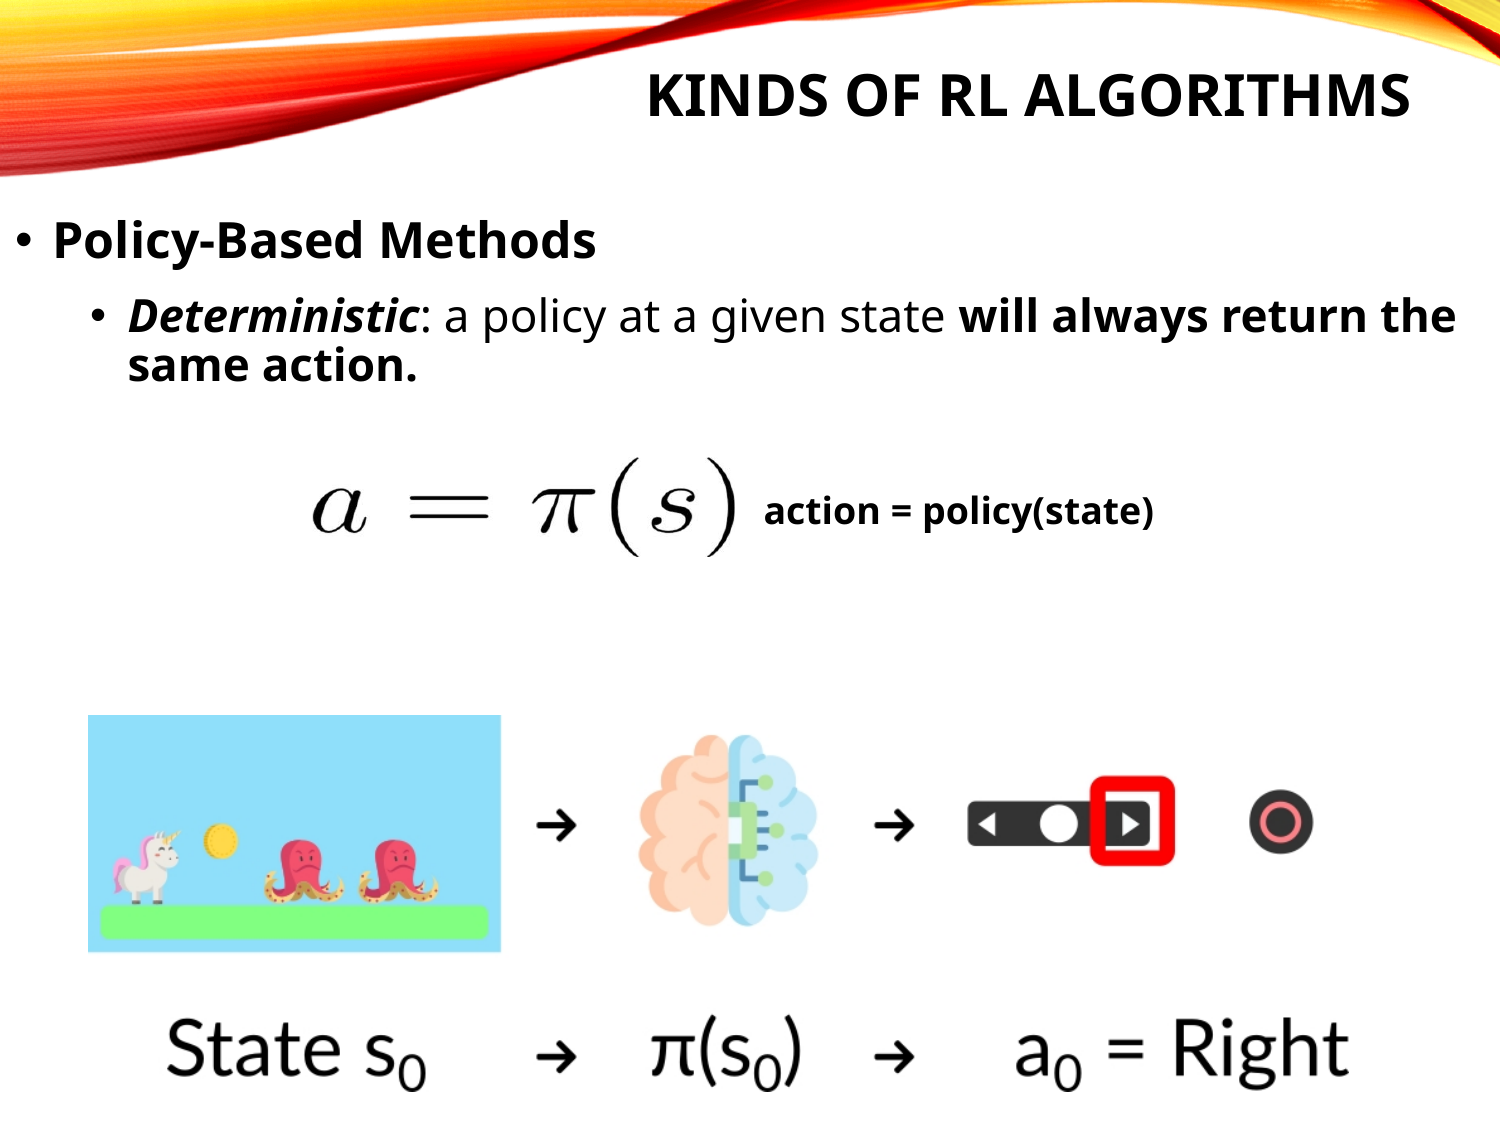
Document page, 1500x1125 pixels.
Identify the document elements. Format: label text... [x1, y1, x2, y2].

picture [0, 0, 1500, 178]
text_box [312, 457, 1200, 558]
picture [88, 714, 1349, 1092]
title Kinds of RL algorithms [301, 32, 1442, 163]
list Policy-Based Methods Deterministic: a policy at a given state will always return the same action. [0, 208, 1500, 1125]
